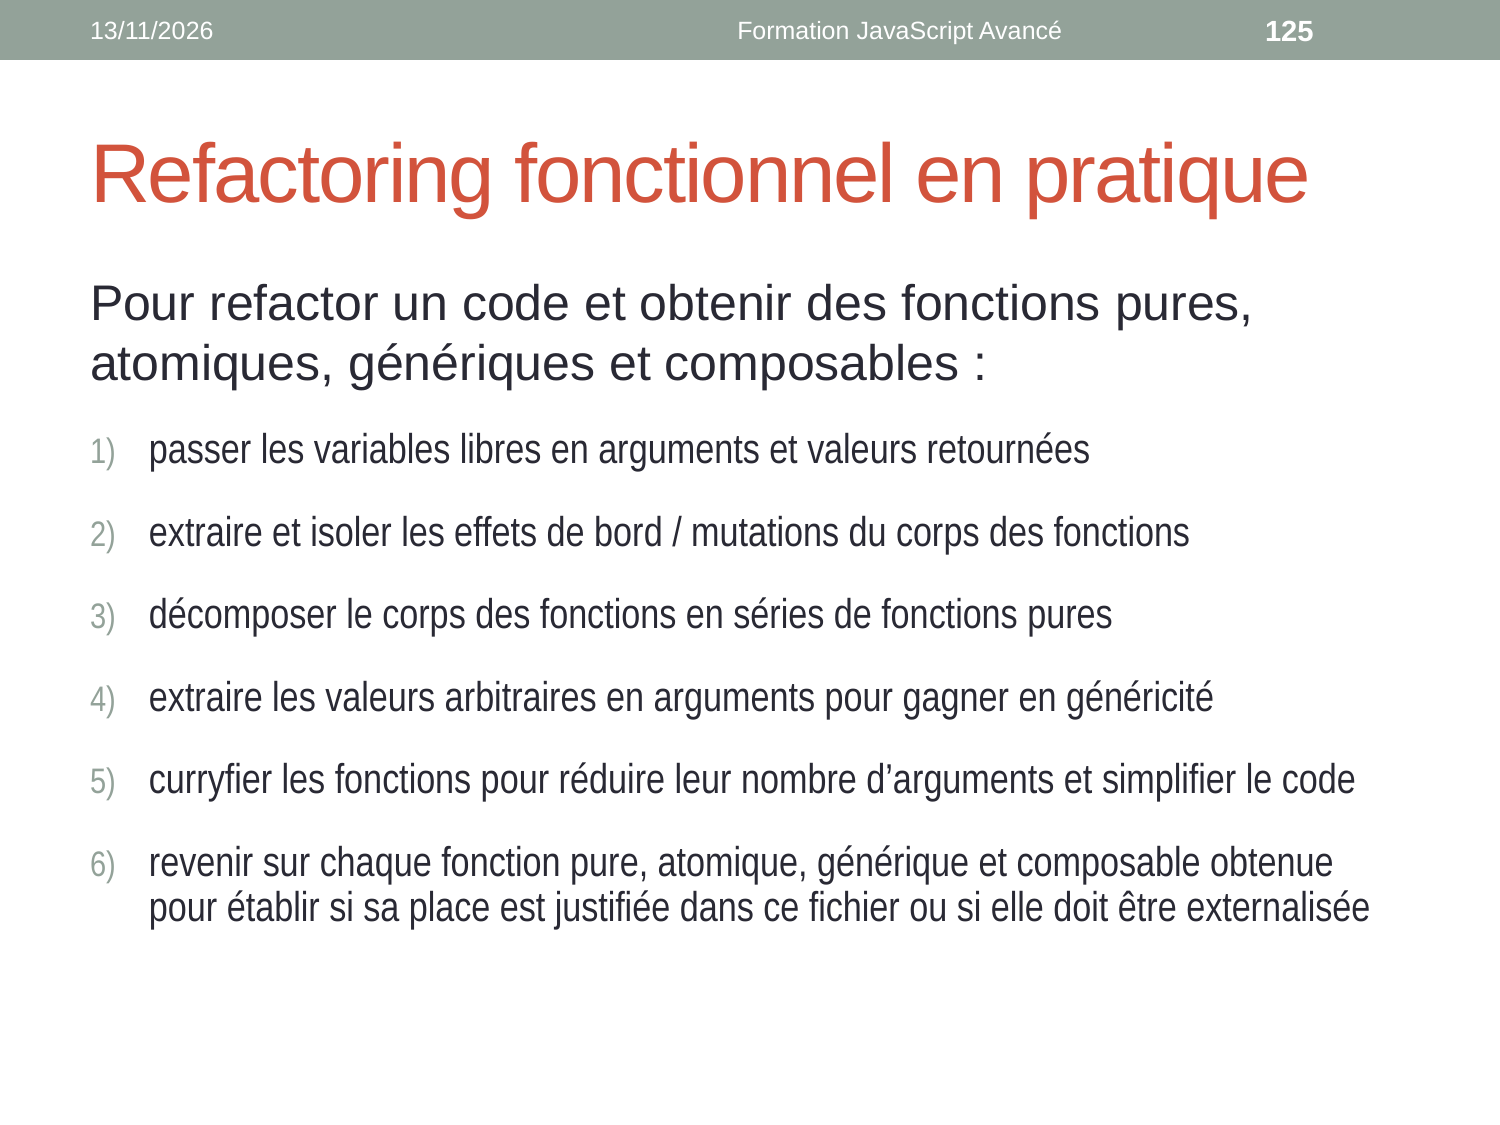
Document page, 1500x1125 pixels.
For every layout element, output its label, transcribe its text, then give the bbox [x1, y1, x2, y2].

slide_number 125 [1250, 3, 1425, 57]
title Refactoring fonctionnel en pratique [75, 87, 1425, 250]
footer Formation JavaScript Avancé [562, 3, 1238, 57]
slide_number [75, 3, 550, 57]
list Pour refactor un code et obtenir des fonctions pures, atomiques, génériques et composables : passer les variables libres en arguments et valeurs retournées extraire et isoler les effets de bord / mutations du corps des fonctions décomposer le corps des fonctions en séries de fonctions pures extraire les valeurs arbitraires en arguments pour gagner en généricité curryfier les fonctions pour réduire leur nombre d’arguments et simplifier le code revenir sur chaque fonction pure, atomique, générique et composable obtenue pour établir si sa place est justifiée dans ce fichier ou si elle doit être externalisée [75, 262, 1425, 1063]
